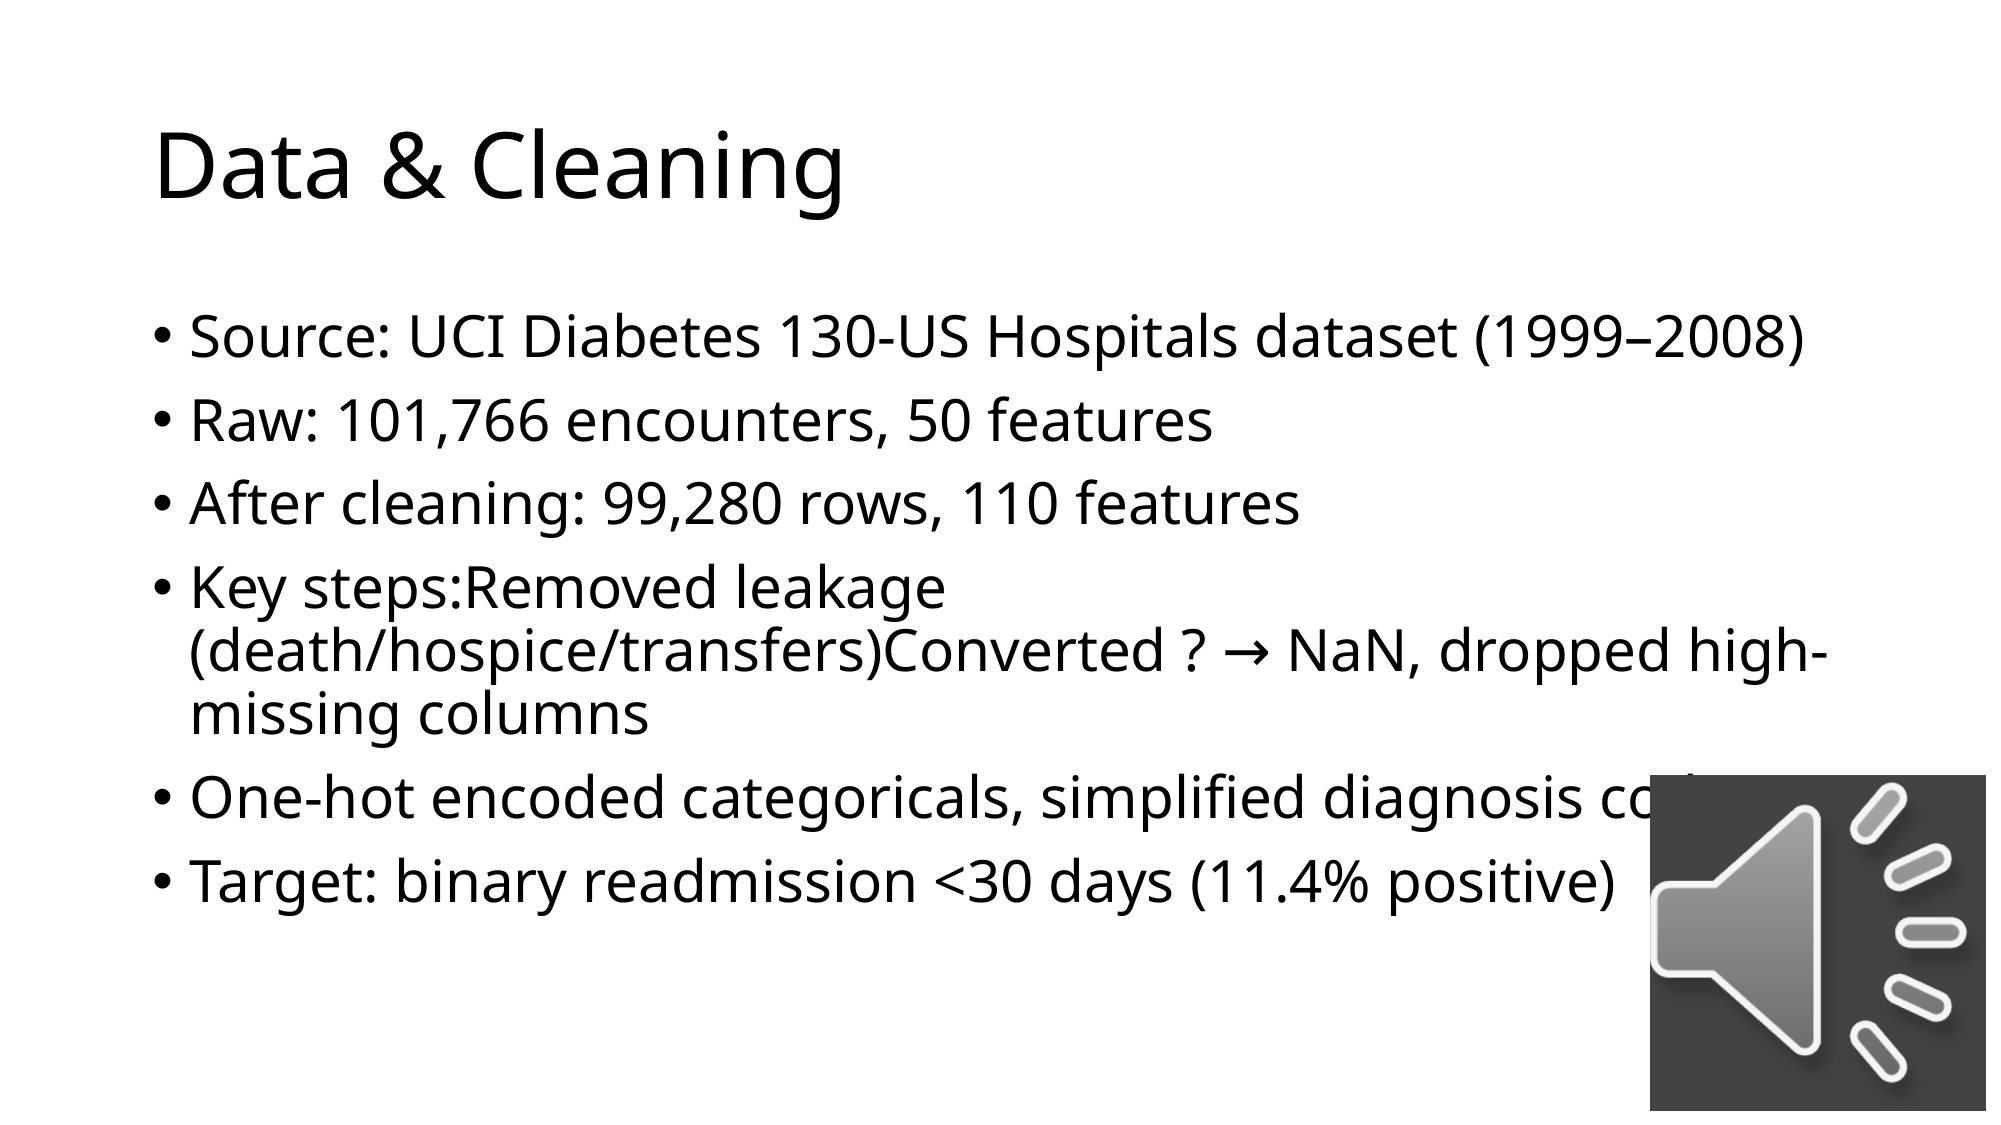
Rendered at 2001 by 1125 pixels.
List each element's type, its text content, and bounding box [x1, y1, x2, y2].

picture [1648, 773, 1987, 1112]
list Source: UCI Diabetes 130-US Hospitals dataset (1999–2008) Raw: 101,766 encounters, 50 features After cleaning: 99,280 rows, 110 features Key steps:Removed leakage (death/hospice/transfers)Converted ? → NaN, dropped high-missing columns One-hot encoded categoricals, simplified diagnosis codes Target: binary readmission <30 days (11.4% positive) [137, 299, 1863, 1014]
title Data & Cleaning [137, 59, 1863, 278]
